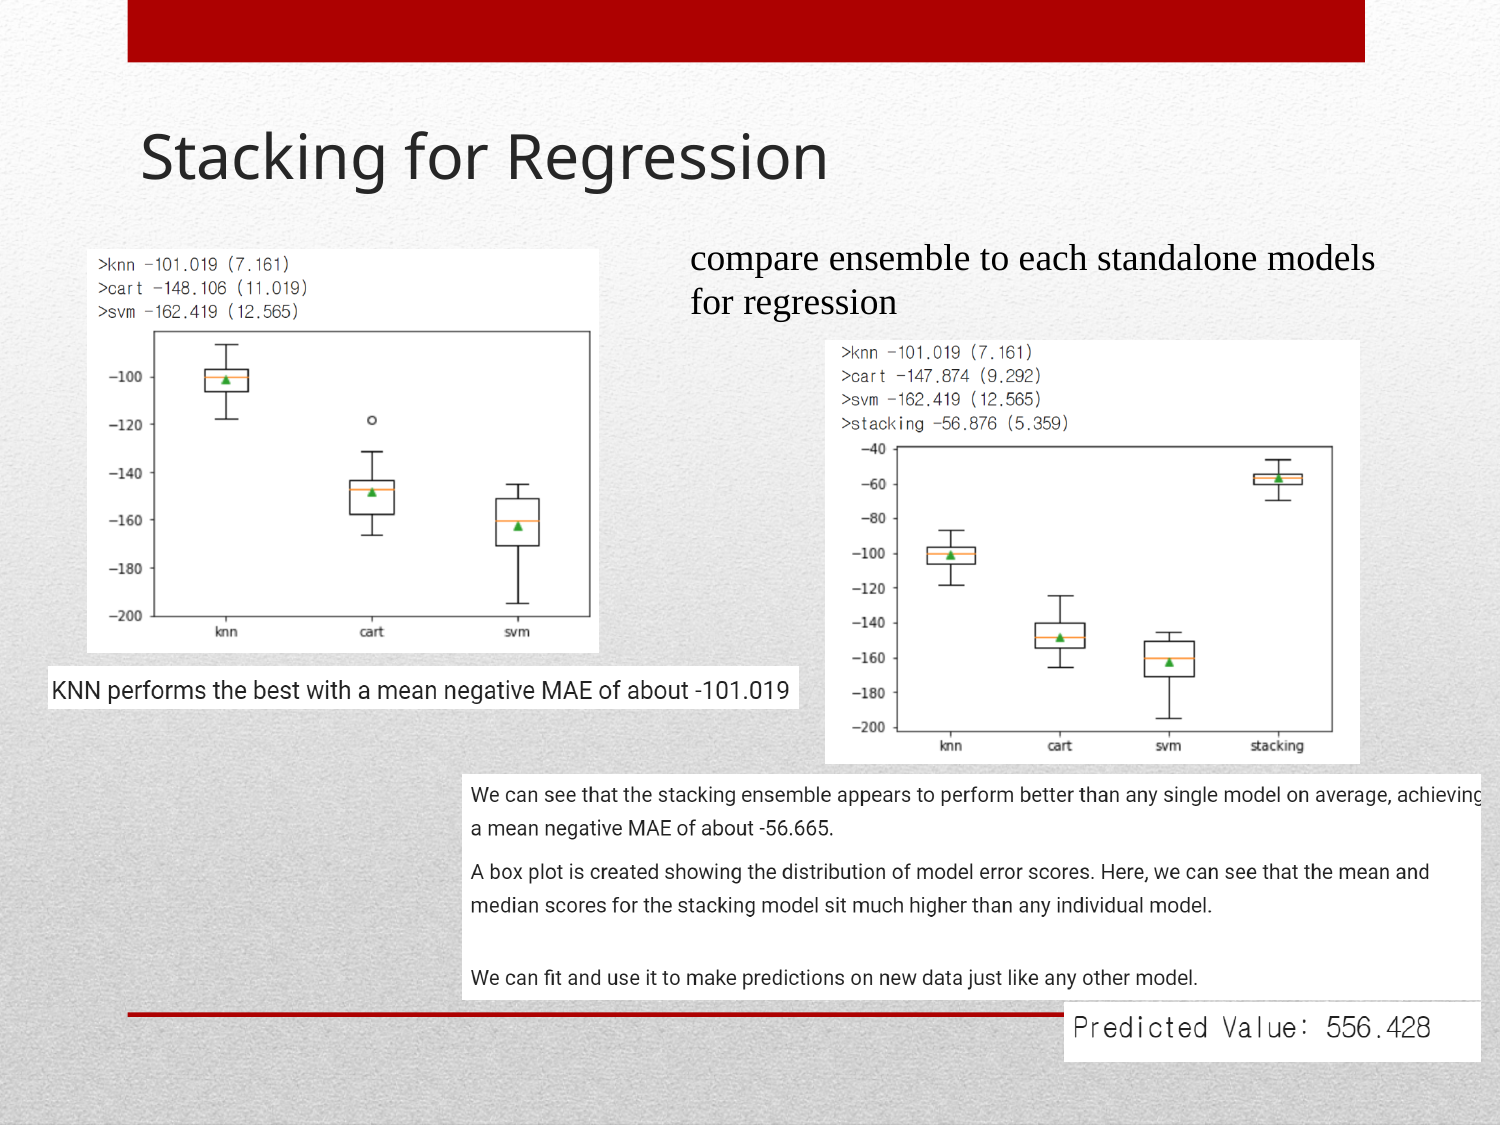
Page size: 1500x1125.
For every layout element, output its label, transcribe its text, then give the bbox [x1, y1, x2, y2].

picture [0, 0, 1500, 1125]
text_box compare ensemble to each standalone models for regression [674, 224, 1425, 330]
title Stacking for Regression [125, 75, 1088, 200]
